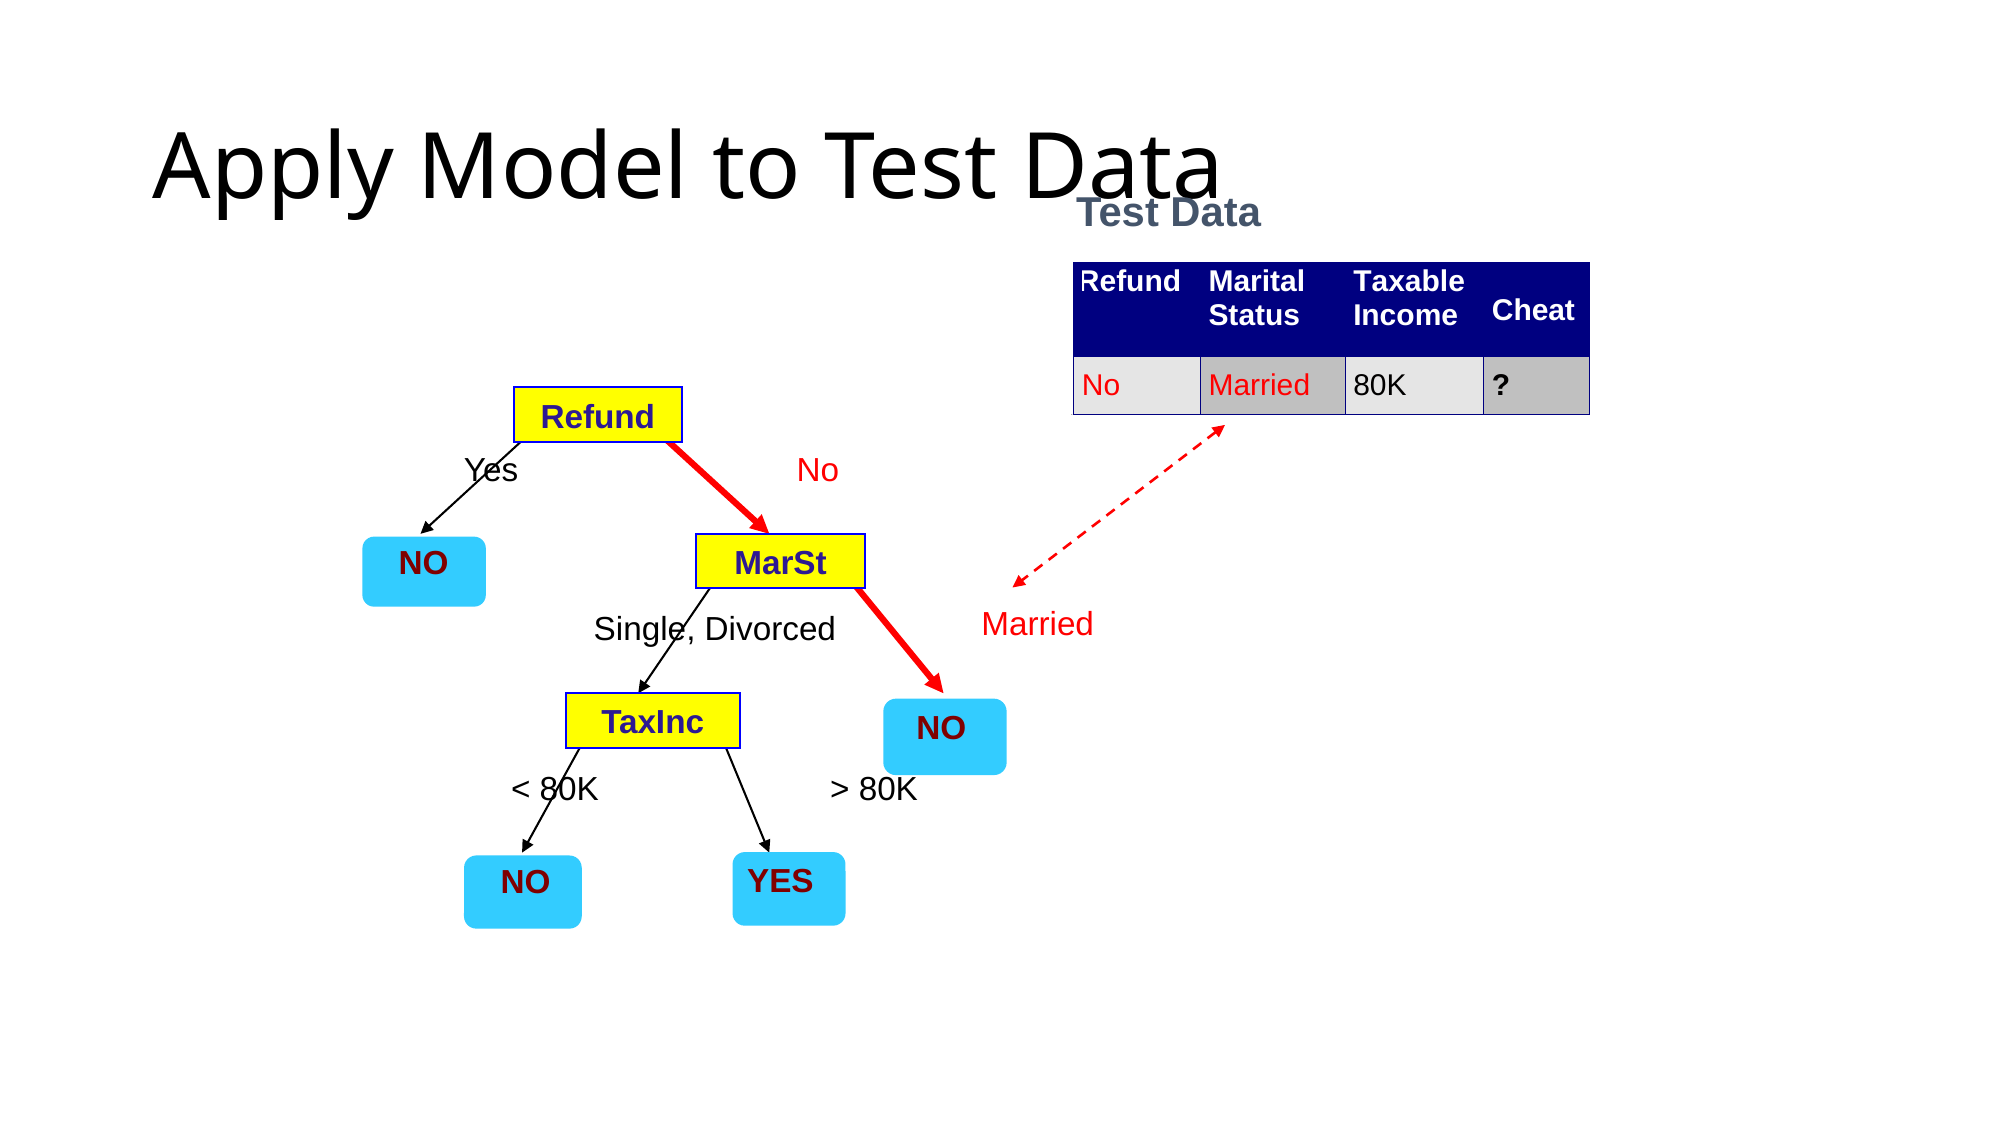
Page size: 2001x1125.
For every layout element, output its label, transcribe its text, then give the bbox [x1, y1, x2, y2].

text_box [883, 754, 1007, 776]
text_box YES [718, 852, 843, 907]
text_box [753, 815, 771, 852]
text_box [522, 815, 543, 852]
text_box [732, 857, 846, 926]
text_box [727, 496, 769, 533]
text_box > 80K [702, 759, 933, 815]
text_box [638, 655, 665, 693]
text_box NO [429, 852, 622, 908]
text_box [1062, 262, 1611, 449]
text_box [420, 496, 462, 533]
text_box Single, Divorced [466, 600, 852, 655]
title Apply Model to Test Data [137, 59, 1863, 278]
text_box [463, 908, 582, 929]
text_box NO [845, 698, 1038, 754]
text_box Test Data [1037, 187, 1300, 243]
text_box [907, 650, 944, 694]
text_box < 80K [383, 759, 614, 815]
text_box [1012, 575, 1027, 588]
text_box NO [327, 533, 520, 589]
text_box Refund [513, 387, 682, 443]
text_box Yes [336, 440, 534, 496]
text_box MarSt [696, 533, 865, 589]
text_box No [669, 440, 854, 496]
text_box Married [854, 594, 1119, 650]
text_box TaxInc [565, 693, 740, 748]
text_box [362, 589, 486, 607]
